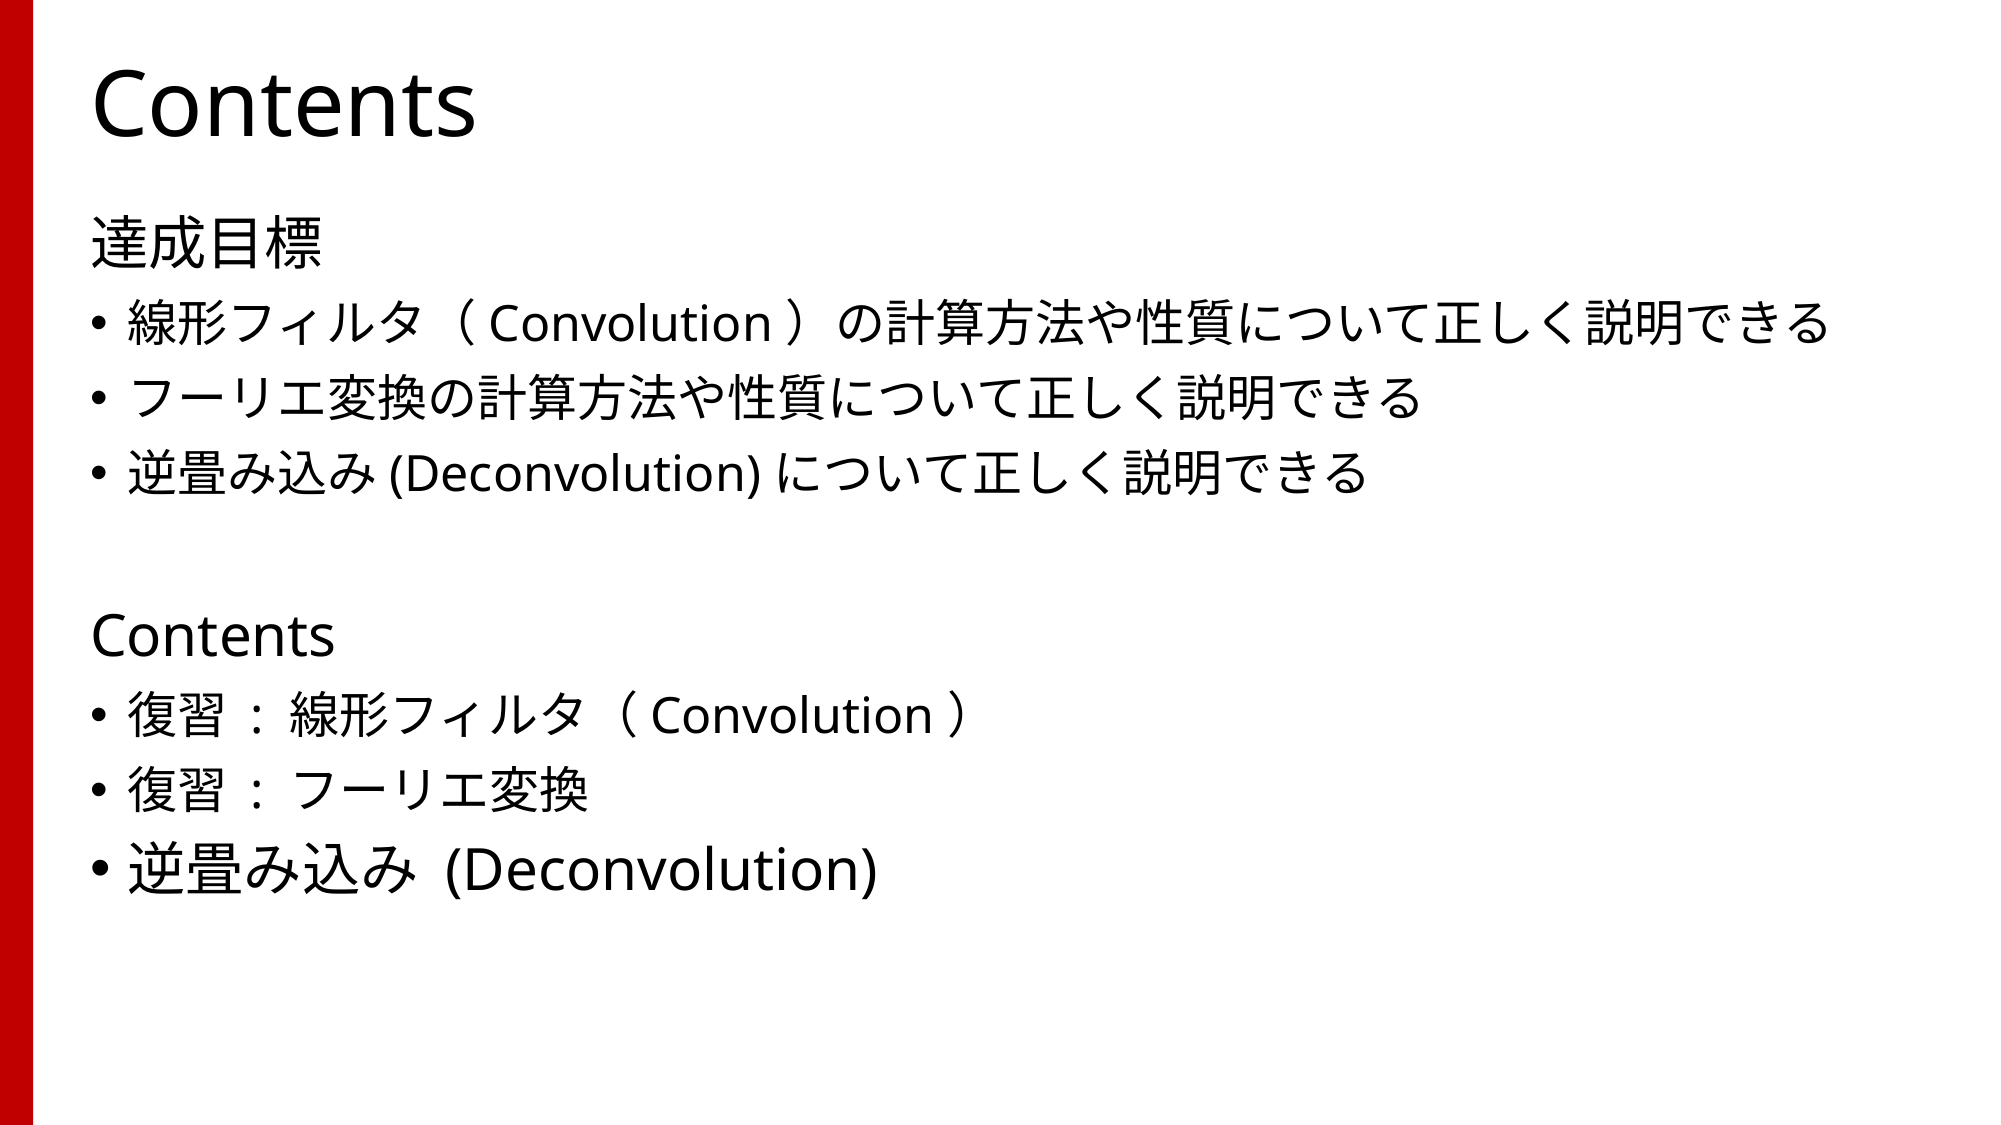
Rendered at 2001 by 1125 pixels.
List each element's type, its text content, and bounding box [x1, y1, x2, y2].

list 達成目標 線形フィルタ（Convolution）の計算方法や性質について正しく説明できる フーリエ変換の計算方法や性質について正しく説明できる 逆畳み込み(Deconvolution)について正しく説明できる Contents 復習 : 線形フィルタ（Convolution） 復習 : フーリエ変換 逆畳み込み (Deconvolution) [75, 207, 1958, 1076]
title Contents [75, 46, 1958, 167]
